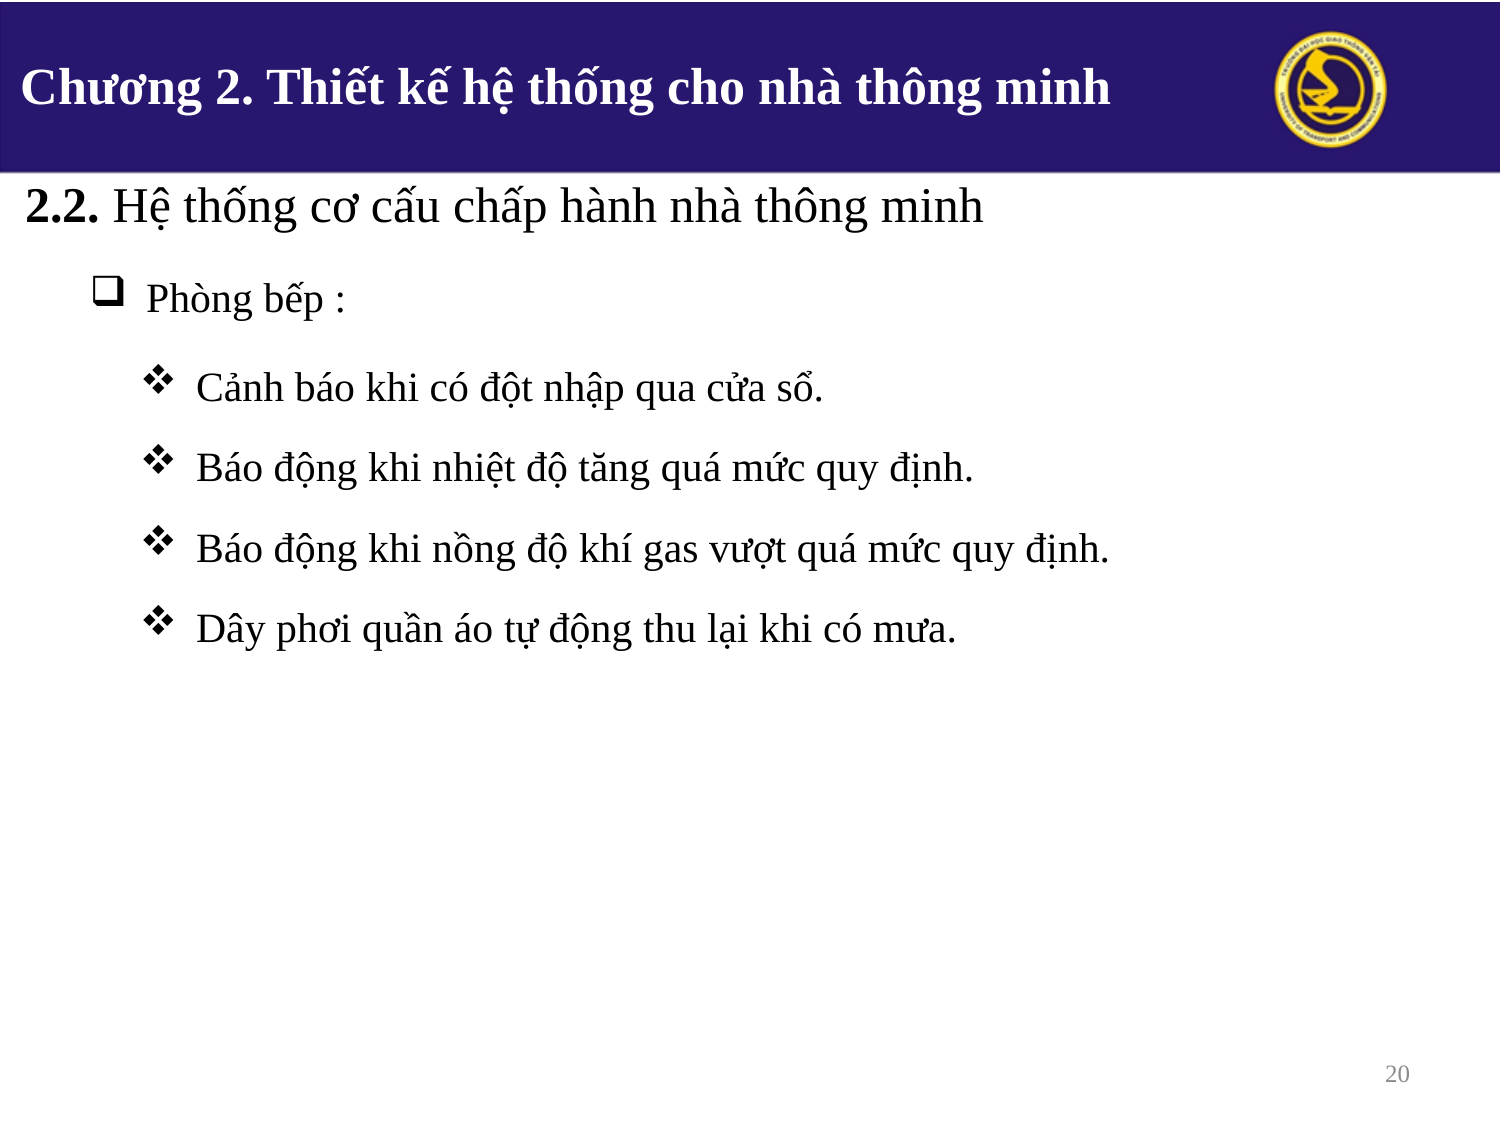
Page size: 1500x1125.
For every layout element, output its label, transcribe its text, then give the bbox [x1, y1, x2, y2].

picture [0, 2, 1500, 176]
text_box 2.2. Hệ thống cơ cấu chấp hành nhà thông minh [10, 183, 1000, 240]
slide_number 20 [1074, 1042, 1425, 1103]
text_box Cảnh báo khi có đột nhập qua cửa sổ. Báo động khi nhiệt độ tăng quá mức quy định. Báo động khi nồng độ khí gas vượt quá mức quy định. Dây phơi quần áo tự động thu lại khi có mưa. [125, 352, 1500, 659]
text_box Phòng bếp : [74, 263, 750, 329]
